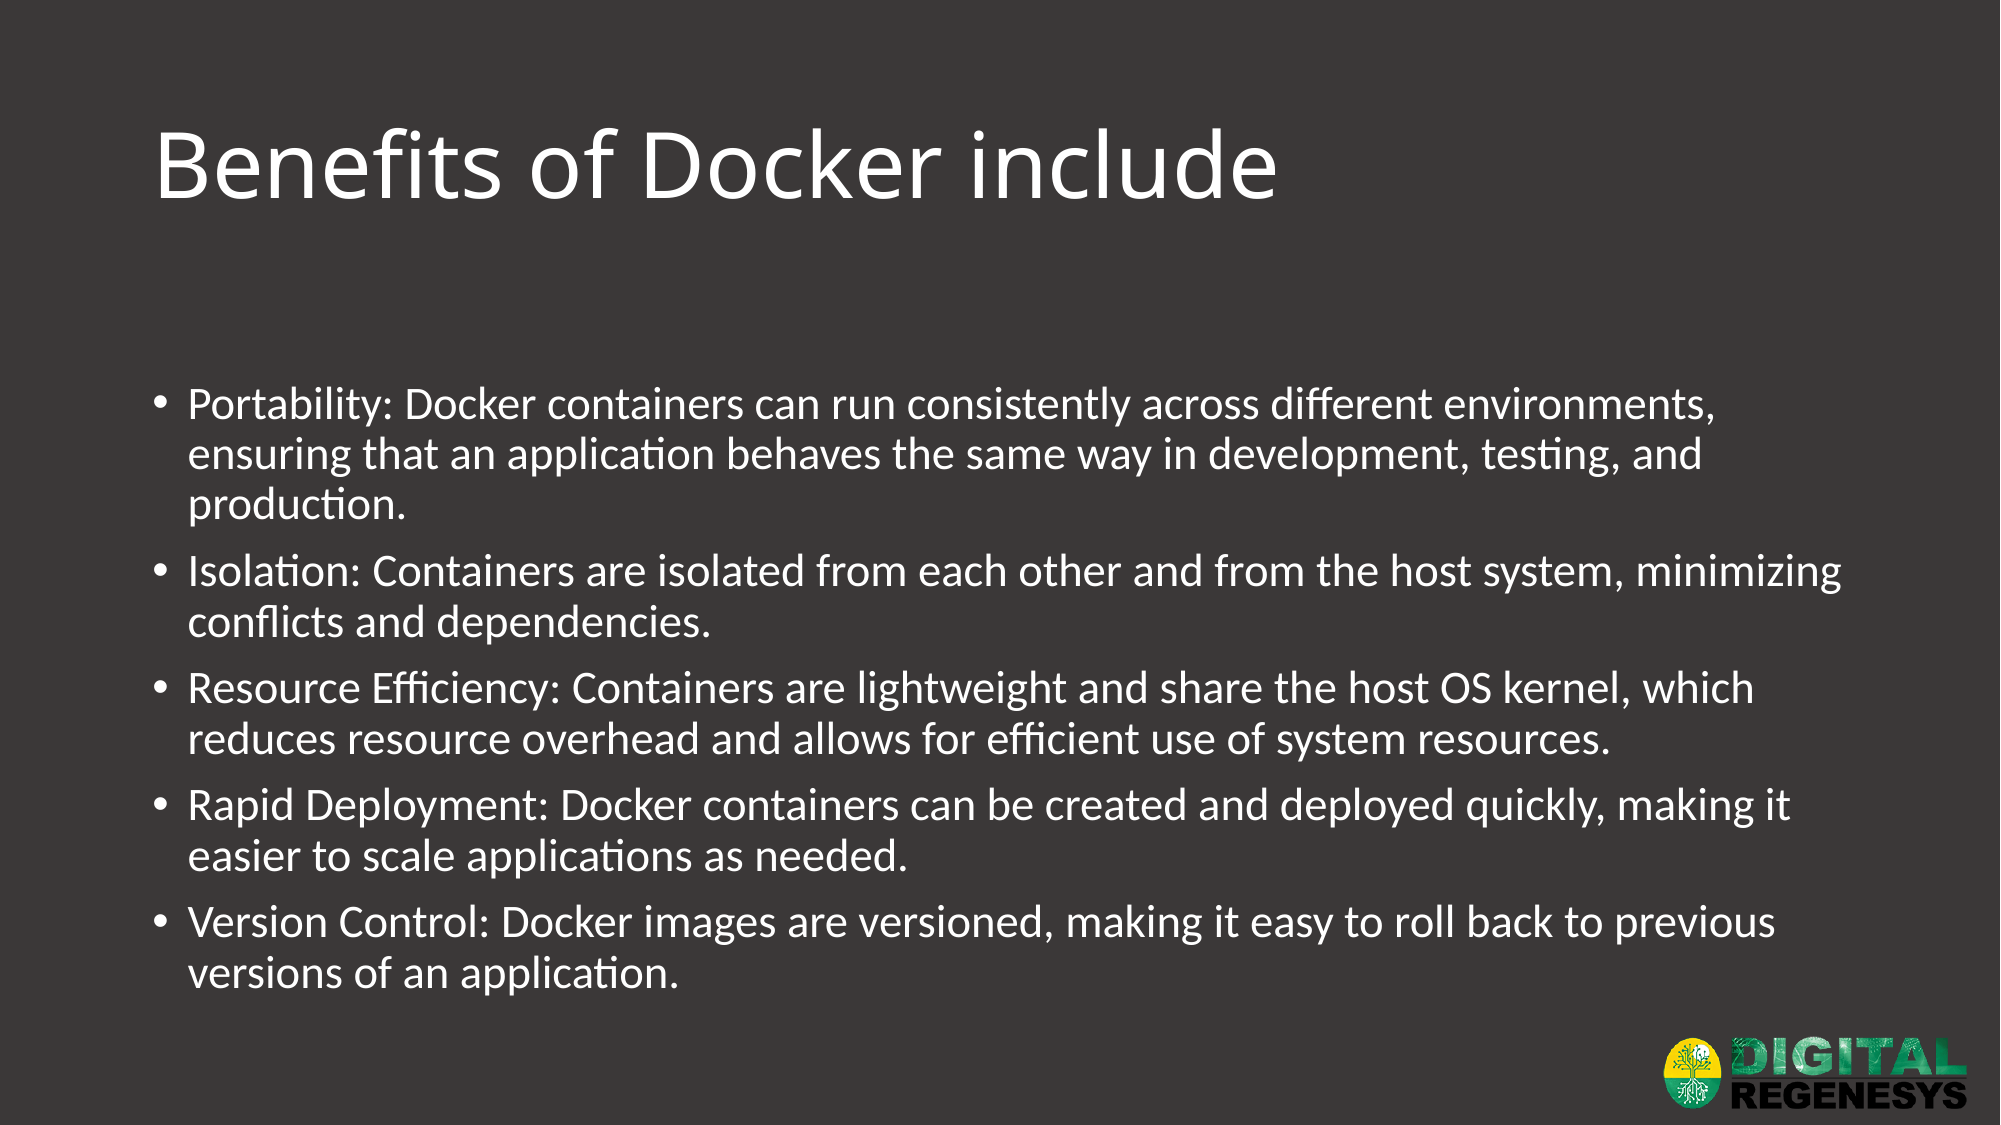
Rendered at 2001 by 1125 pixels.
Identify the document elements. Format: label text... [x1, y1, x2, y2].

list Portability: Docker containers can run consistently across different environments, ensuring that an application behaves the same way in development, testing, and production. Isolation: Containers are isolated from each other and from the host system, minimizing conflicts and dependencies. Resource Efficiency: Containers are lightweight and share the host OS kernel, which reduces resource overhead and allows for efficient use of system resources. Rapid Deployment: Docker containers can be created and deployed quickly, making it easier to scale applications as needed. Version Control: Docker images are versioned, making it easy to roll back to previous versions of an application. [137, 299, 1863, 1014]
picture [1663, 1033, 1973, 1112]
title Benefits of Docker include [137, 59, 1863, 278]
